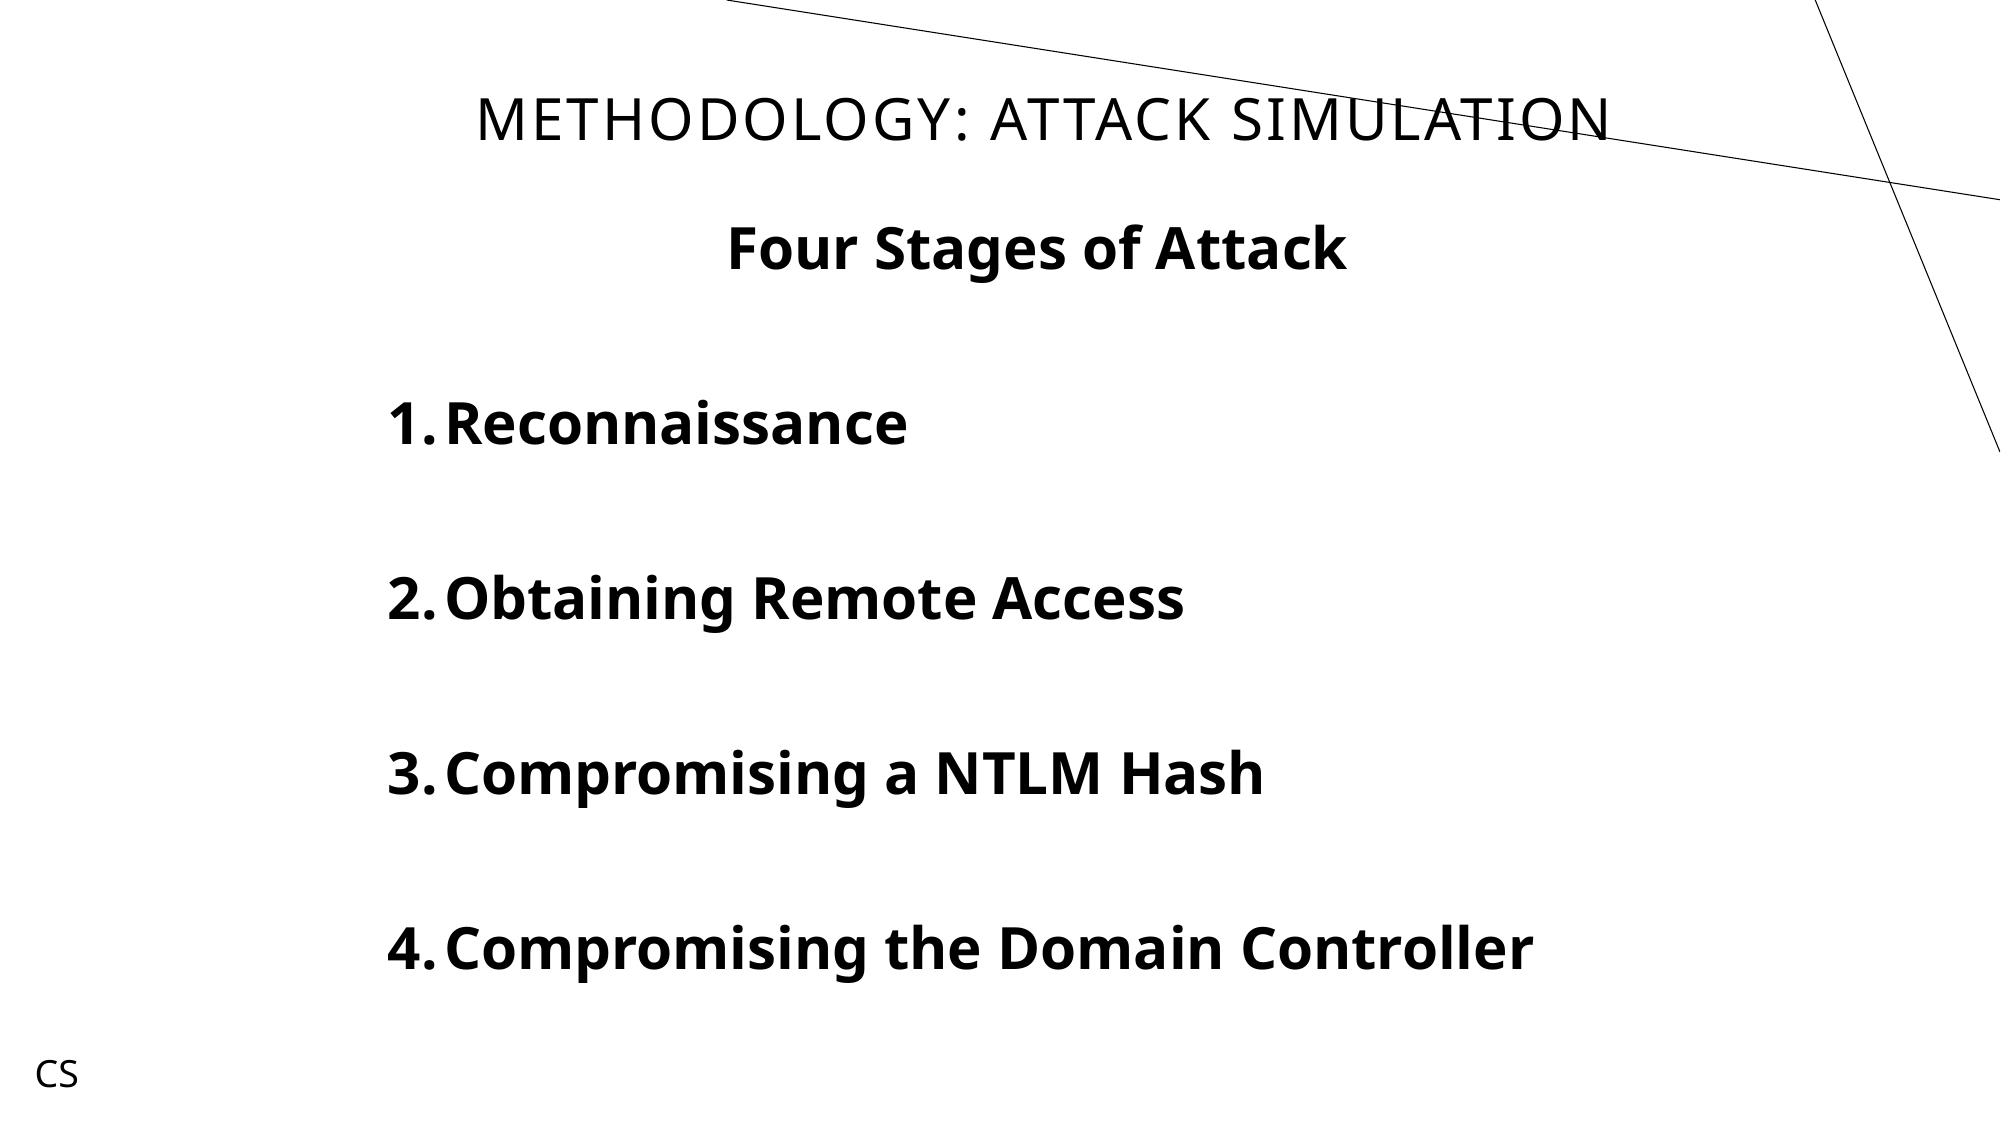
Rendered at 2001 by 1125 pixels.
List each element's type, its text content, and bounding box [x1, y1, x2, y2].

text_box Four Stages of Attack Reconnaissance Obtaining Remote Access Compromising a NTLM Hash Compromising the Domain Controller [373, 204, 1702, 1034]
title Methodology: Attack simulation [225, 22, 1864, 161]
text_box CS [19, 1042, 470, 1103]
